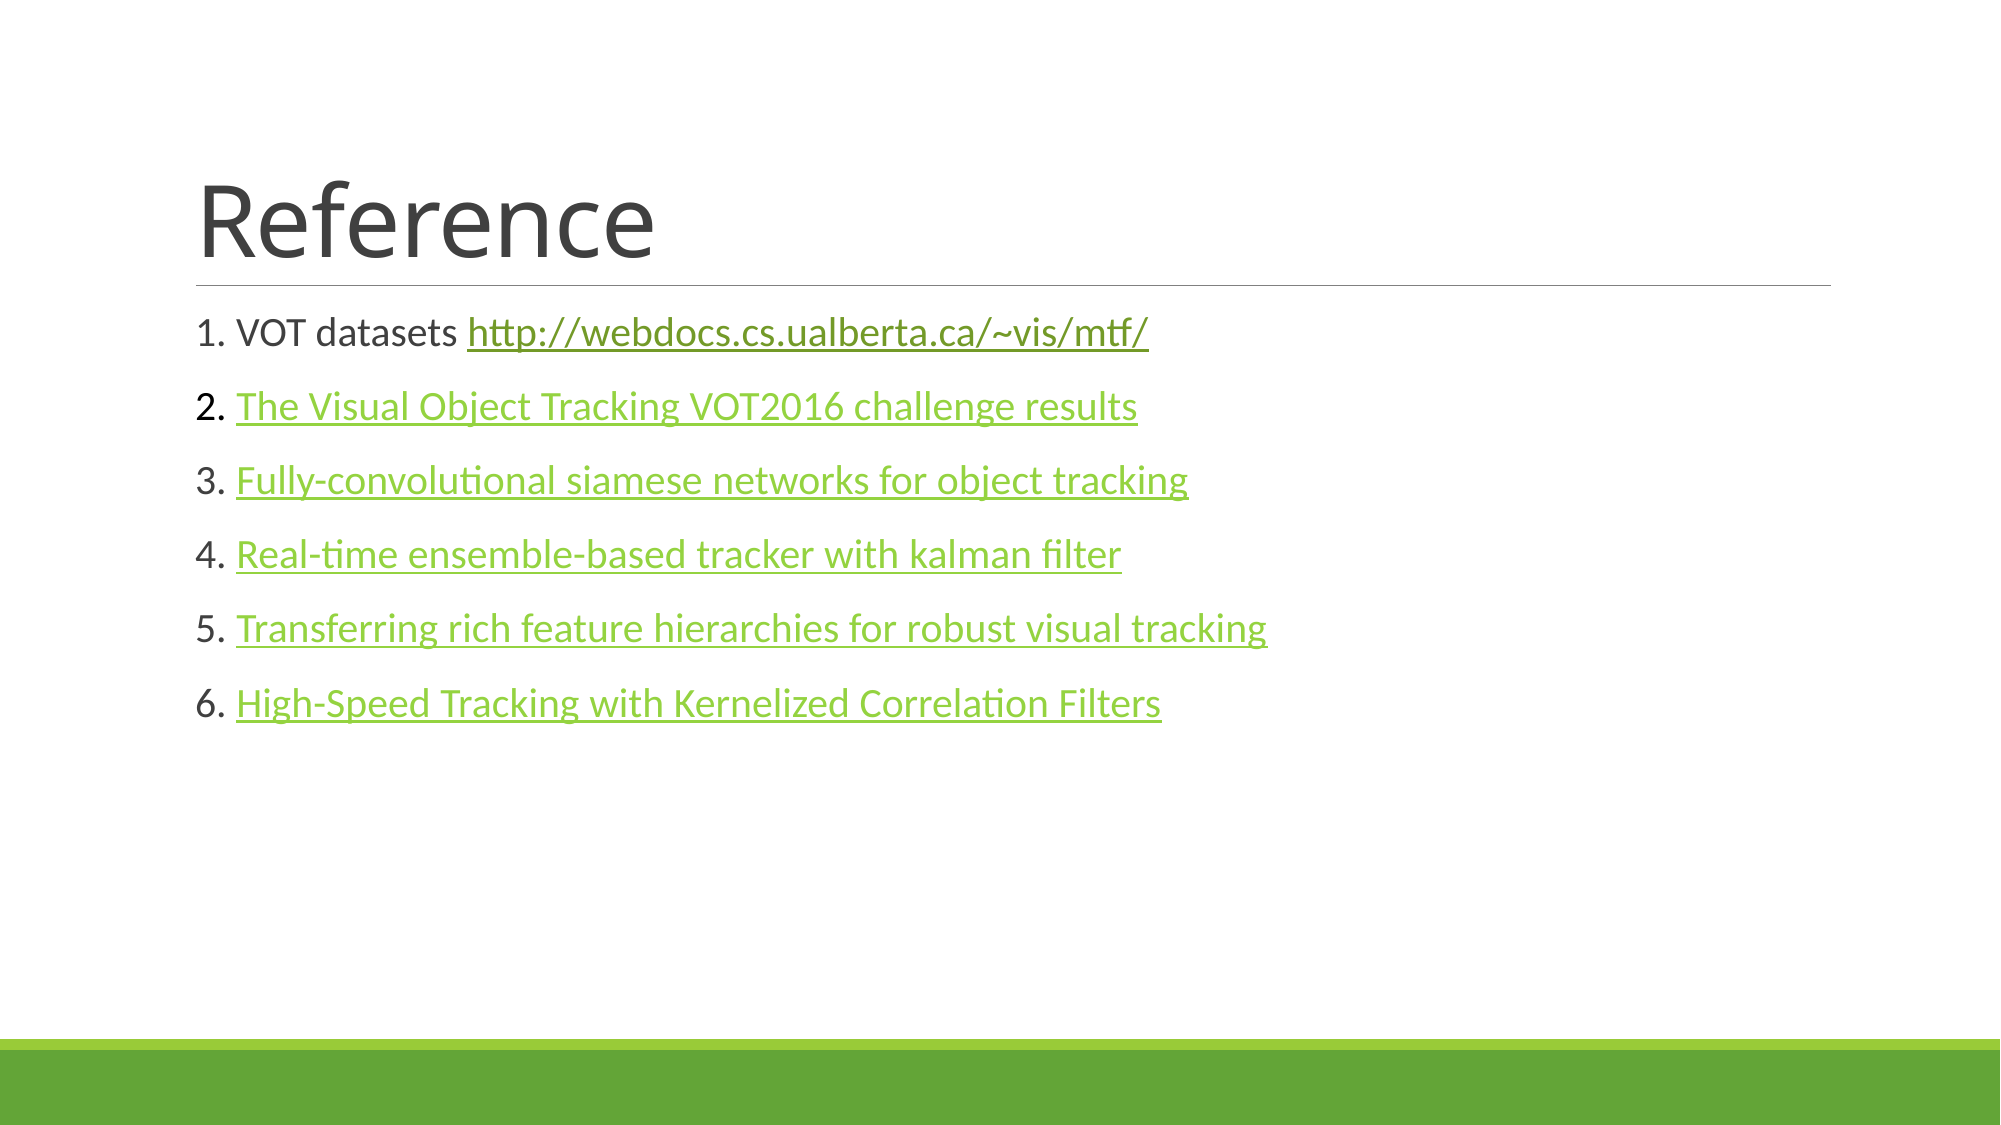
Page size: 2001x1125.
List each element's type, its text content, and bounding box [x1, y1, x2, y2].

title Reference [180, 47, 1830, 285]
list 1. VOT datasets http://webdocs.cs.ualberta.ca/~vis/mtf/ 2. The Visual Object Tracking VOT2016 challenge results 3. Fully-convolutional siamese networks for object tracking 4. Real-time ensemble-based tracker with kalman filter 5. Transferring rich feature hierarchies for robust visual tracking 6. High-Speed Tracking with Kernelized Correlation Filters [180, 302, 1830, 963]
